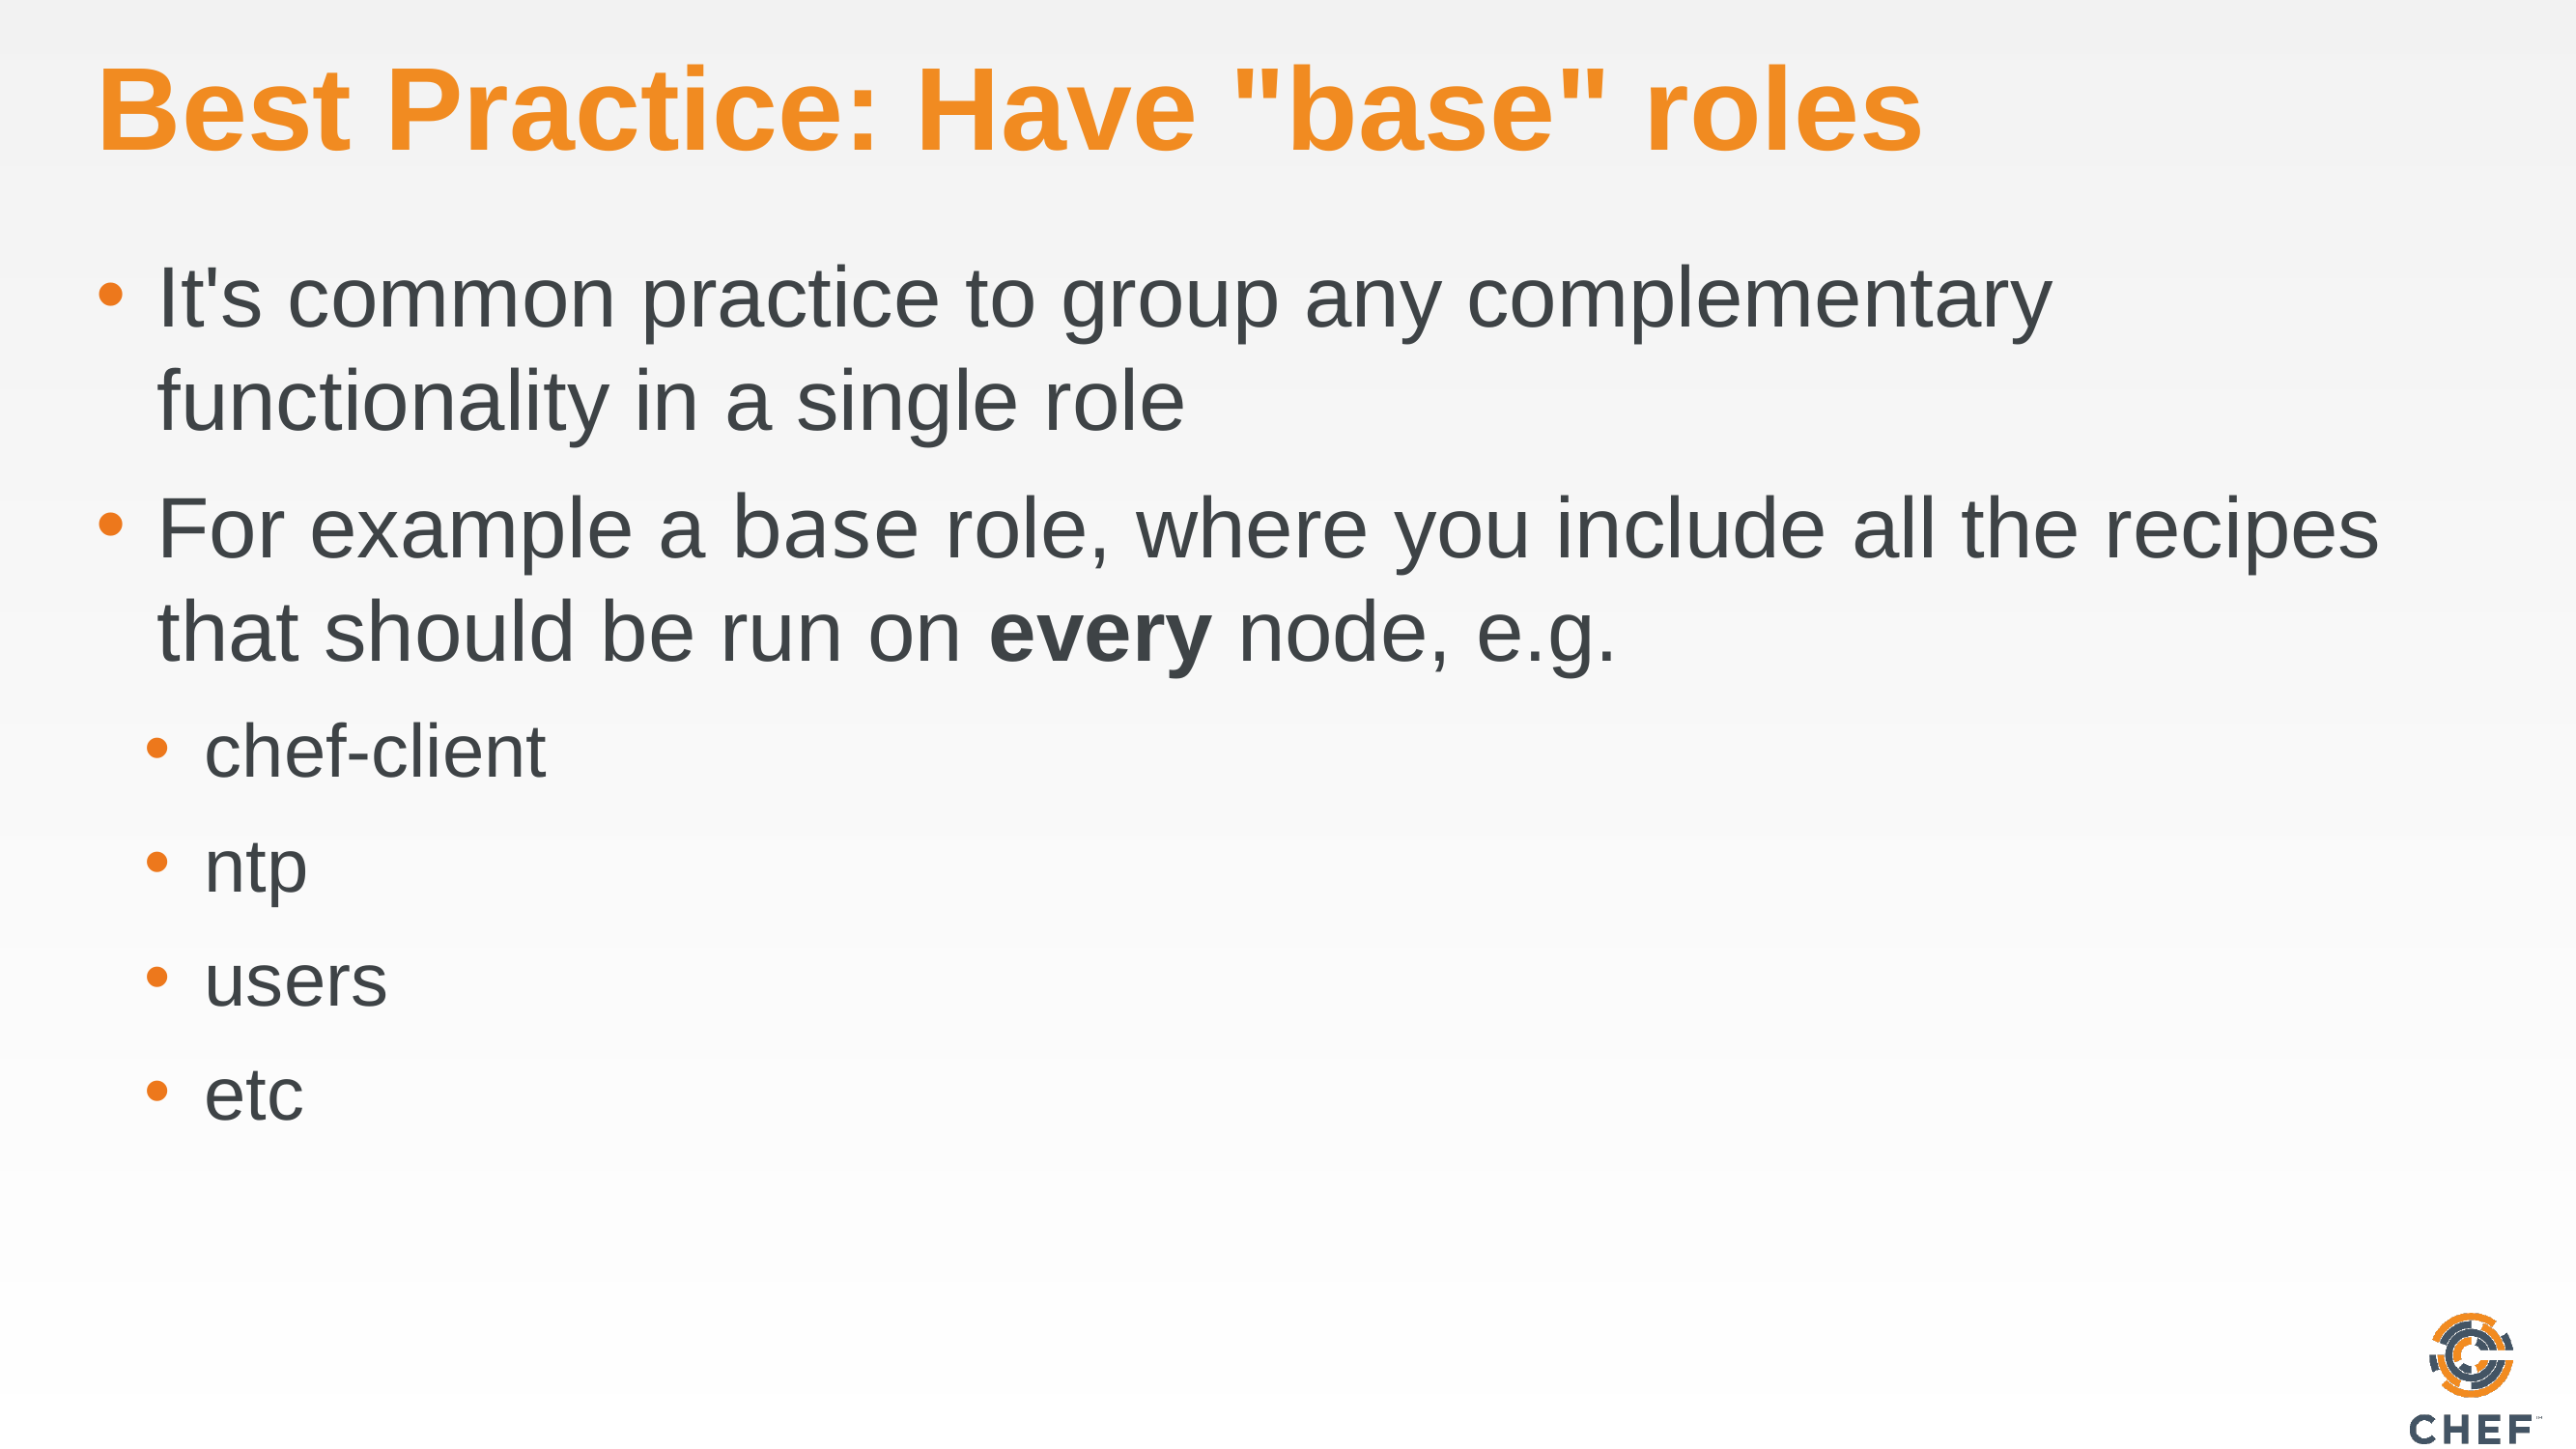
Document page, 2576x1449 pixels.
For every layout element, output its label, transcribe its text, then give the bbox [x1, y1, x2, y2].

picture [2399, 1295, 2550, 1449]
title Best Practice: Have "base" roles [96, 48, 2463, 180]
list It's common practice to group any complementary functionality in a single role For example a base role, where you include all the recipes that should be run on every node, e.g. chef-client ntp users etc [96, 241, 2464, 1352]
